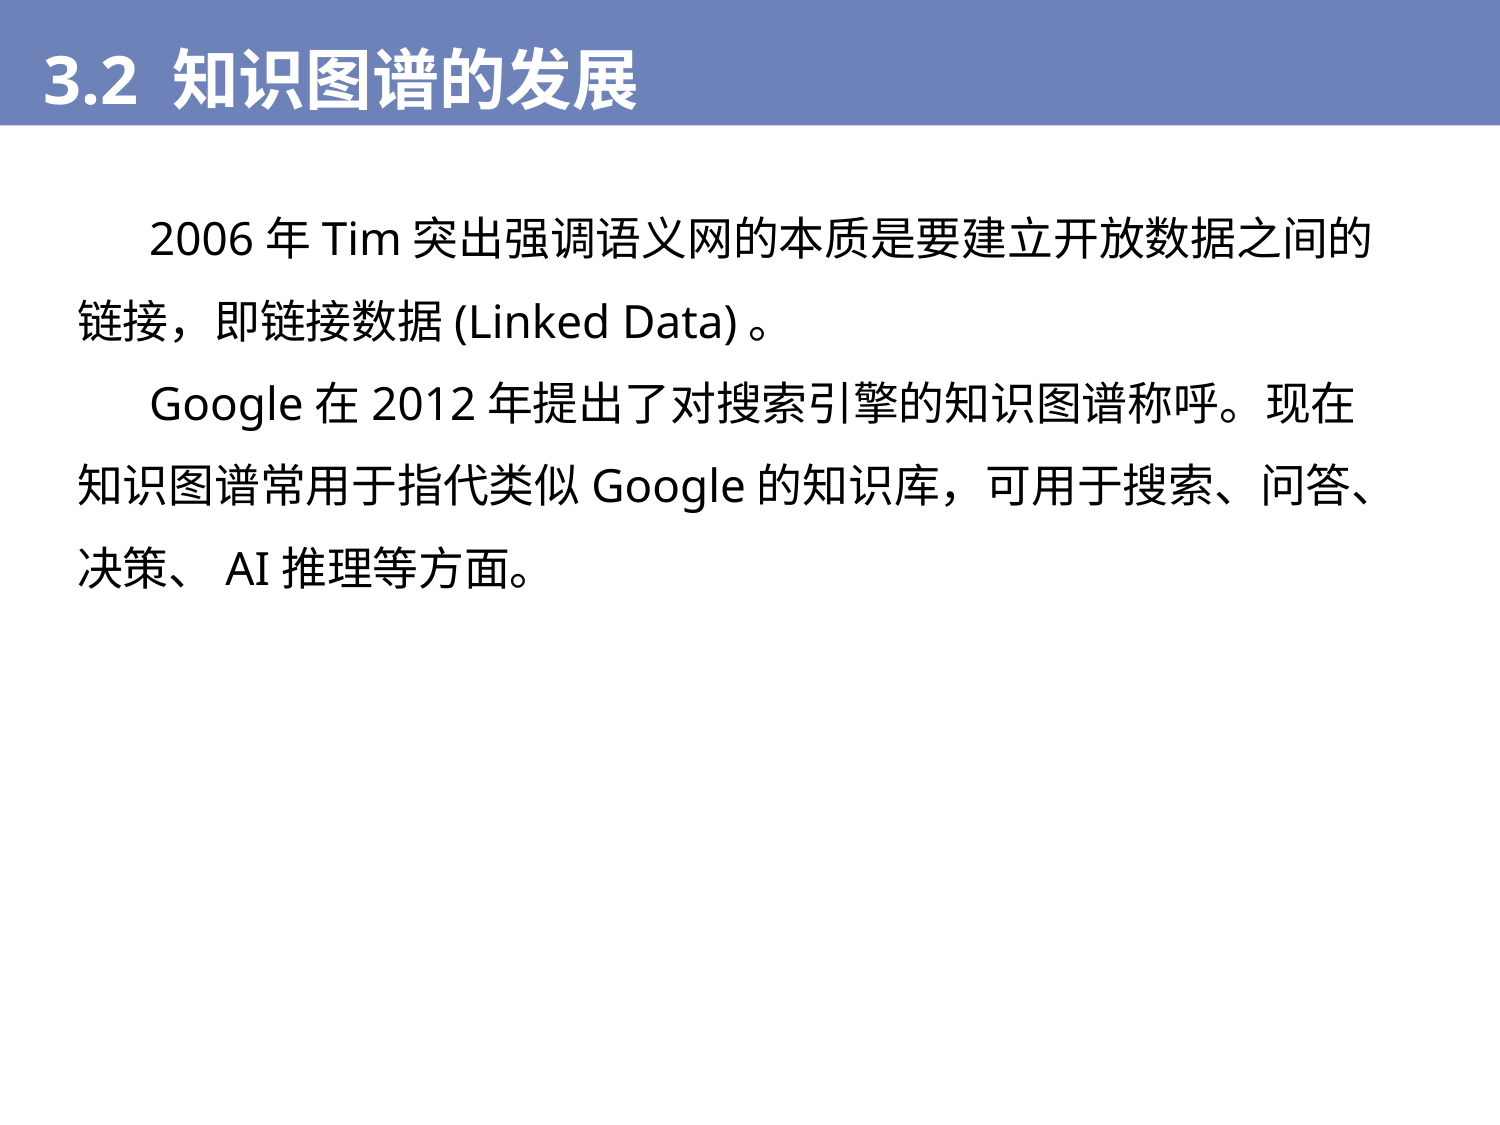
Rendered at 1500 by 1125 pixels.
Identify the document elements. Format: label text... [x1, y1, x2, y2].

text_box 2006年Tim突出强调语义网的本质是要建立开放数据之间的链接，即链接数据(Linked Data)。 Google在2012年提出了对搜索引擎的知识图谱称呼。现在知识图谱常用于指代类似Google的知识库，可用于搜索、问答、决策、AI推理等方面。 [62, 174, 1400, 602]
text_box 3.2 知识图谱的发展 [0, 0, 1500, 126]
